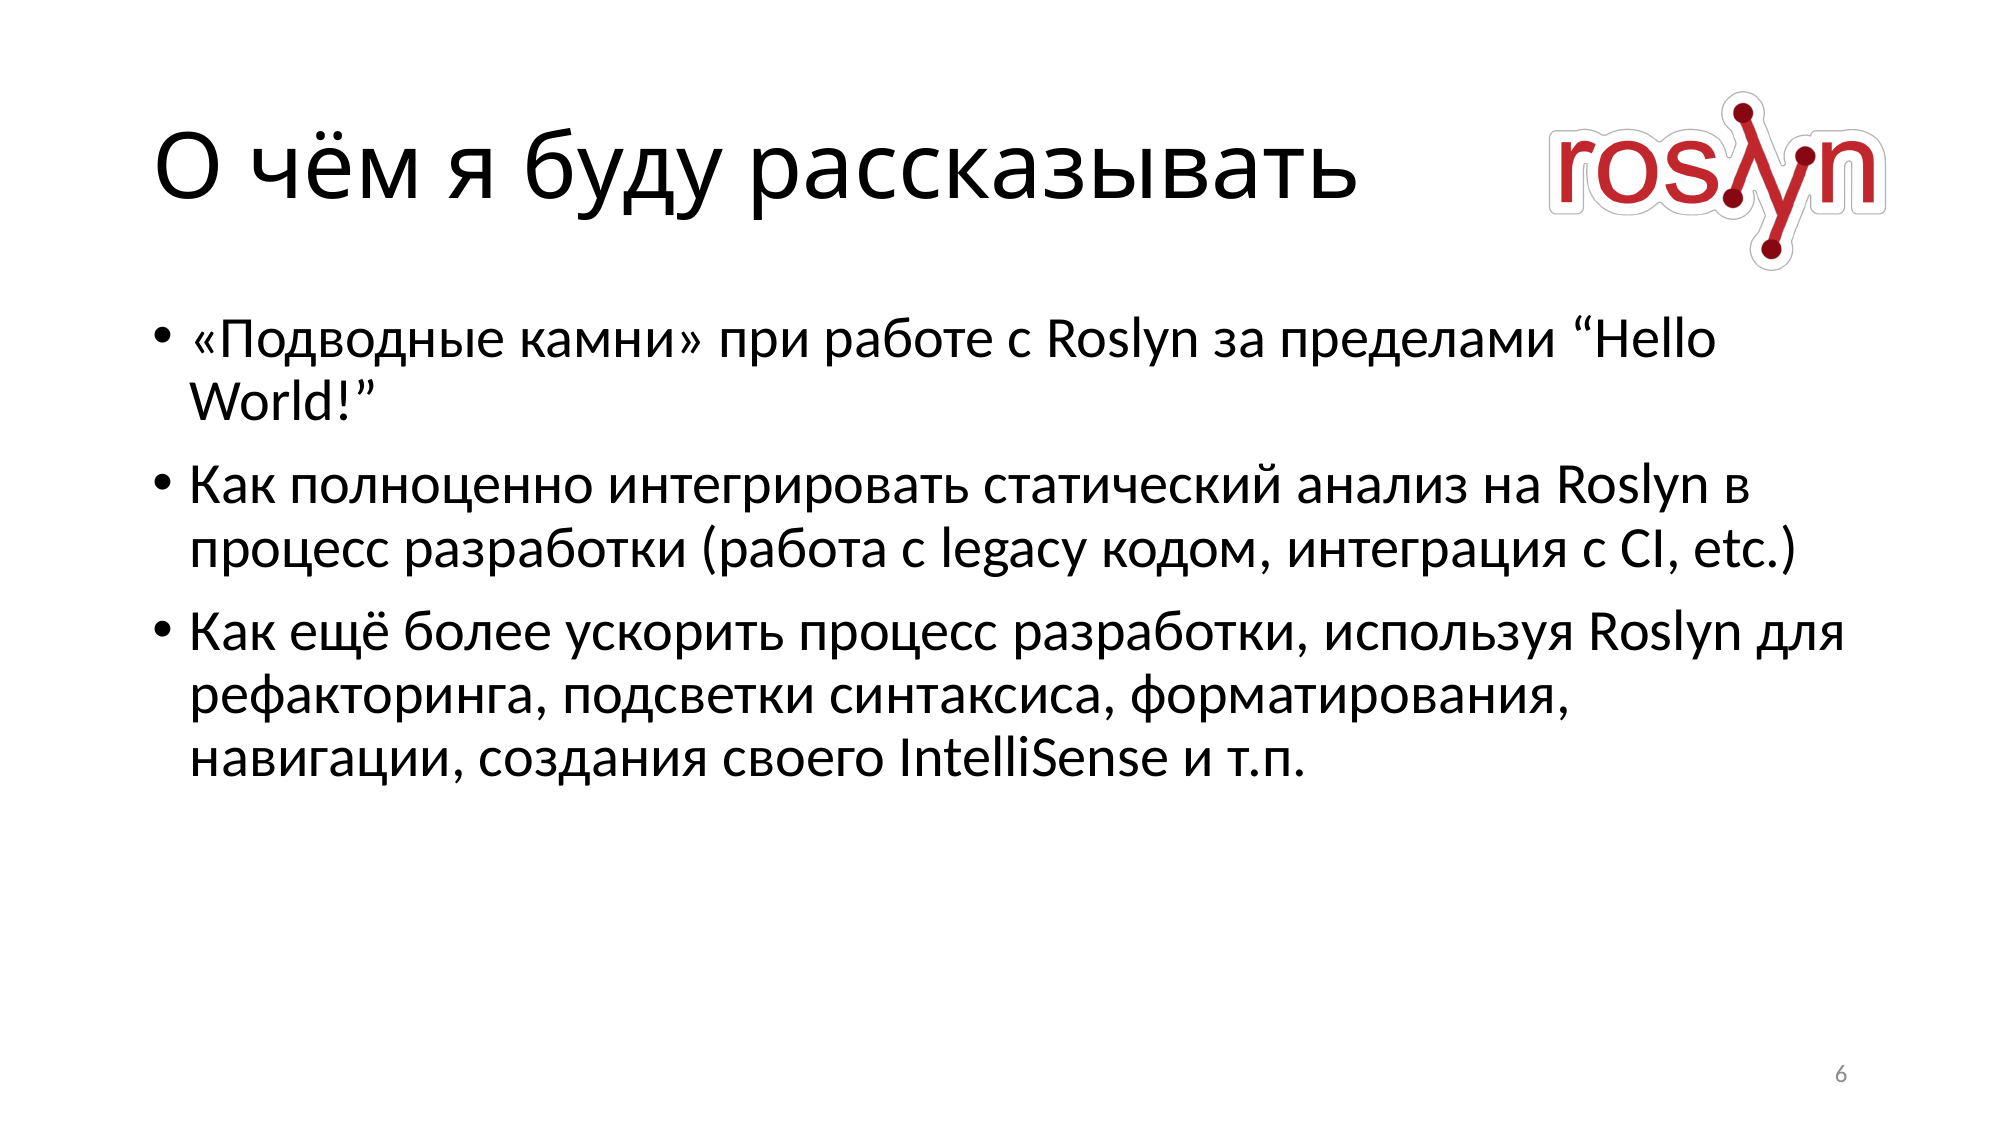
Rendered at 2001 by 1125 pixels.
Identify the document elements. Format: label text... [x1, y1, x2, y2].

picture [1540, 75, 1902, 278]
list «Подводные камни» при работе с Roslyn за пределами “Hello World!” Как полноценно интегрировать статический анализ на Roslyn в процесс разработки (работа с legacy кодом, интеграция с CI, etc.) Как ещё более ускорить процесс разработки, используя Roslyn для рефакторинга, подсветки синтаксиса, форматирования, навигации, создания своего IntelliSense и т.п. [137, 299, 1863, 1014]
title О чём я буду рассказывать [137, 59, 1863, 278]
slide_number 6 [1412, 1042, 1863, 1103]
